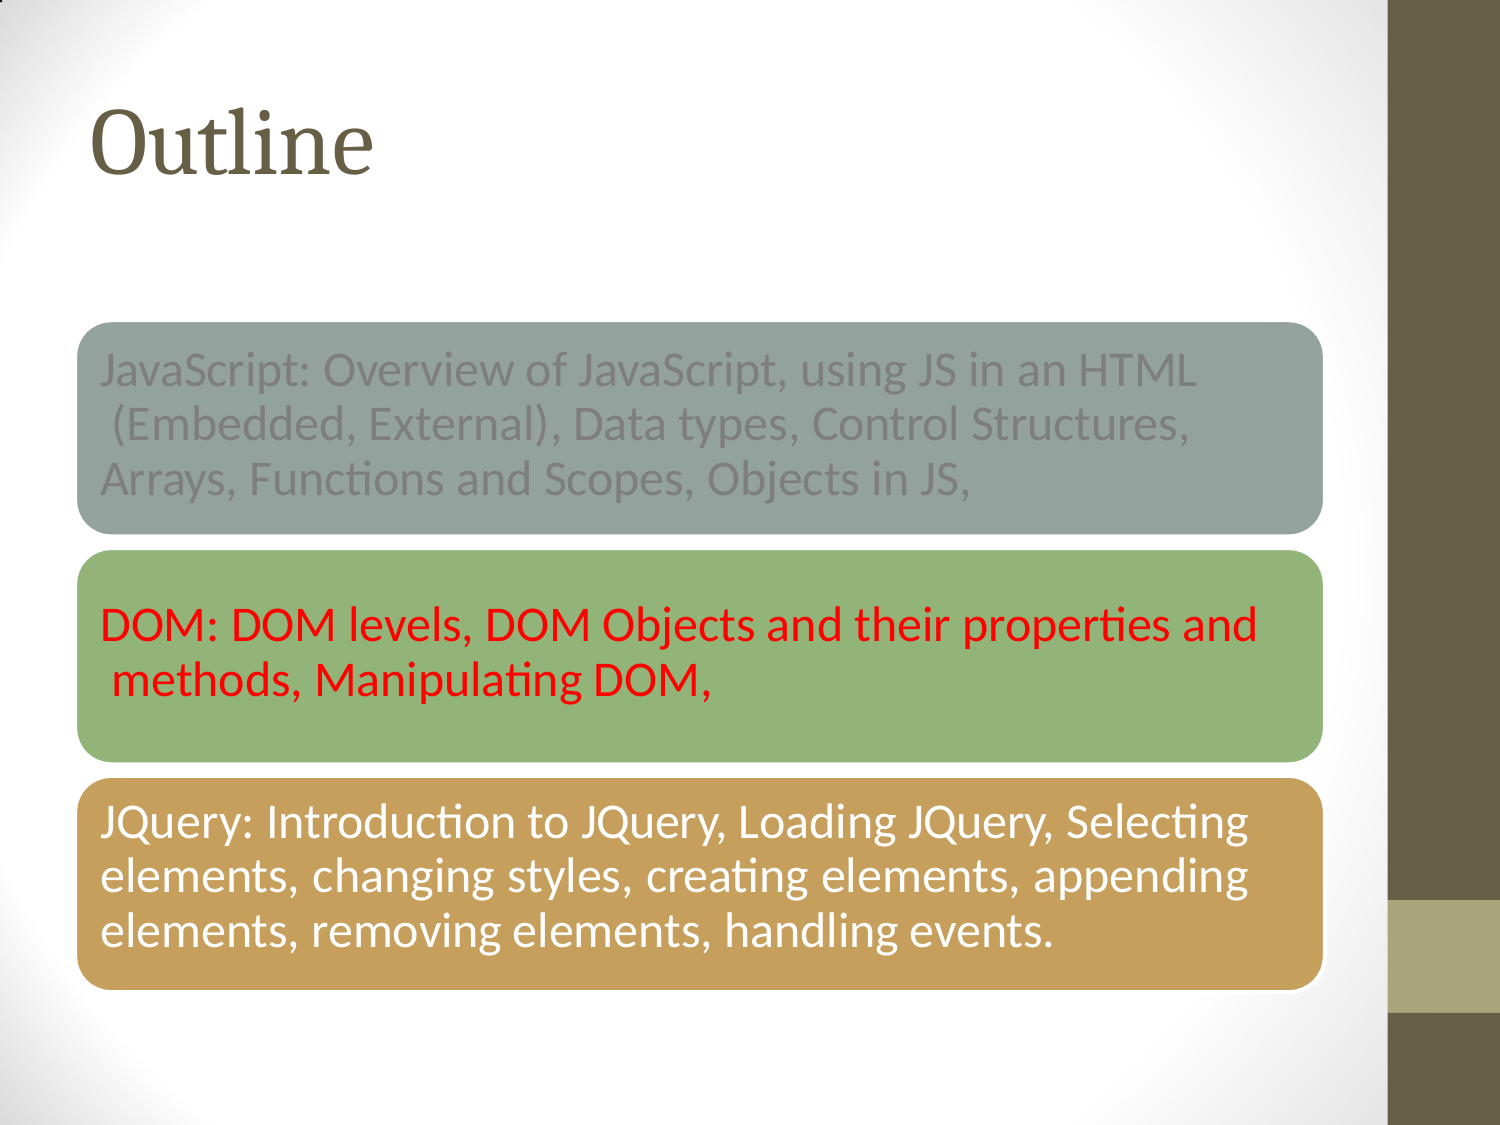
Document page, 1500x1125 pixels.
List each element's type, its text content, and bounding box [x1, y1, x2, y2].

title Outline [87, 76, 381, 267]
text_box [72, 317, 1328, 995]
picture [0, 0, 1387, 1125]
